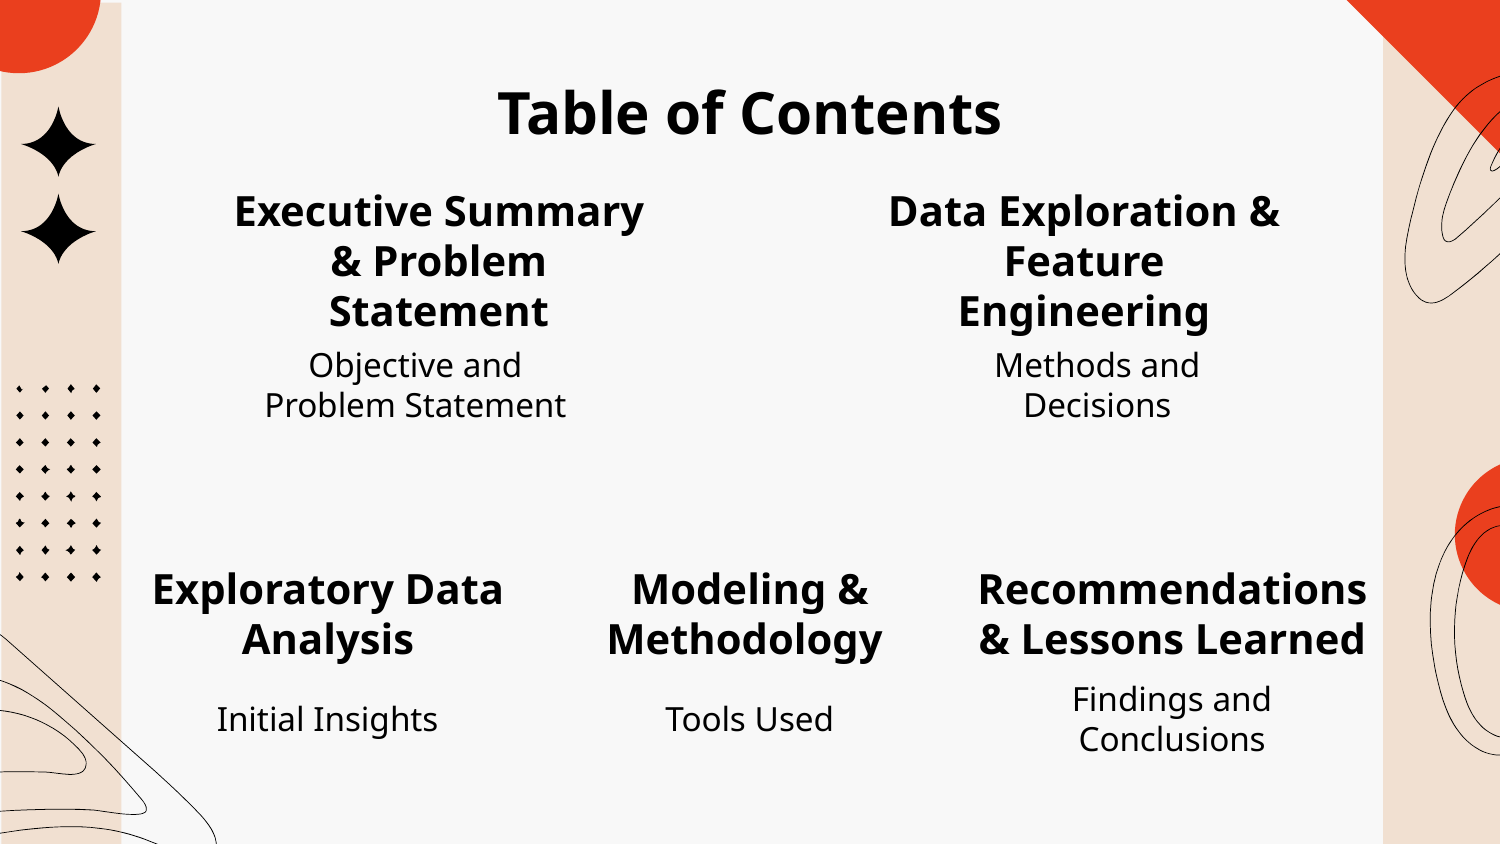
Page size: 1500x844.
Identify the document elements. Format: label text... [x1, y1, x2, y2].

subtitle Modeling & Methodology [539, 594, 961, 632]
subtitle Initial Insights [142, 685, 513, 752]
subtitle Exploratory Data Analysis [117, 594, 539, 632]
subtitle Executive Summary & Problem Statement [204, 240, 674, 278]
subtitle Data Exploration & Feature Engineering [860, 240, 1309, 278]
subtitle Findings and Conclusions [987, 685, 1358, 752]
subtitle Objective and Problem Statement [230, 351, 601, 417]
subtitle Methods and Decisions [912, 351, 1283, 417]
subtitle Recommendations & Lessons Learned [961, 594, 1384, 632]
title Table of Contents [116, 86, 1383, 135]
subtitle Tools Used [564, 685, 935, 752]
